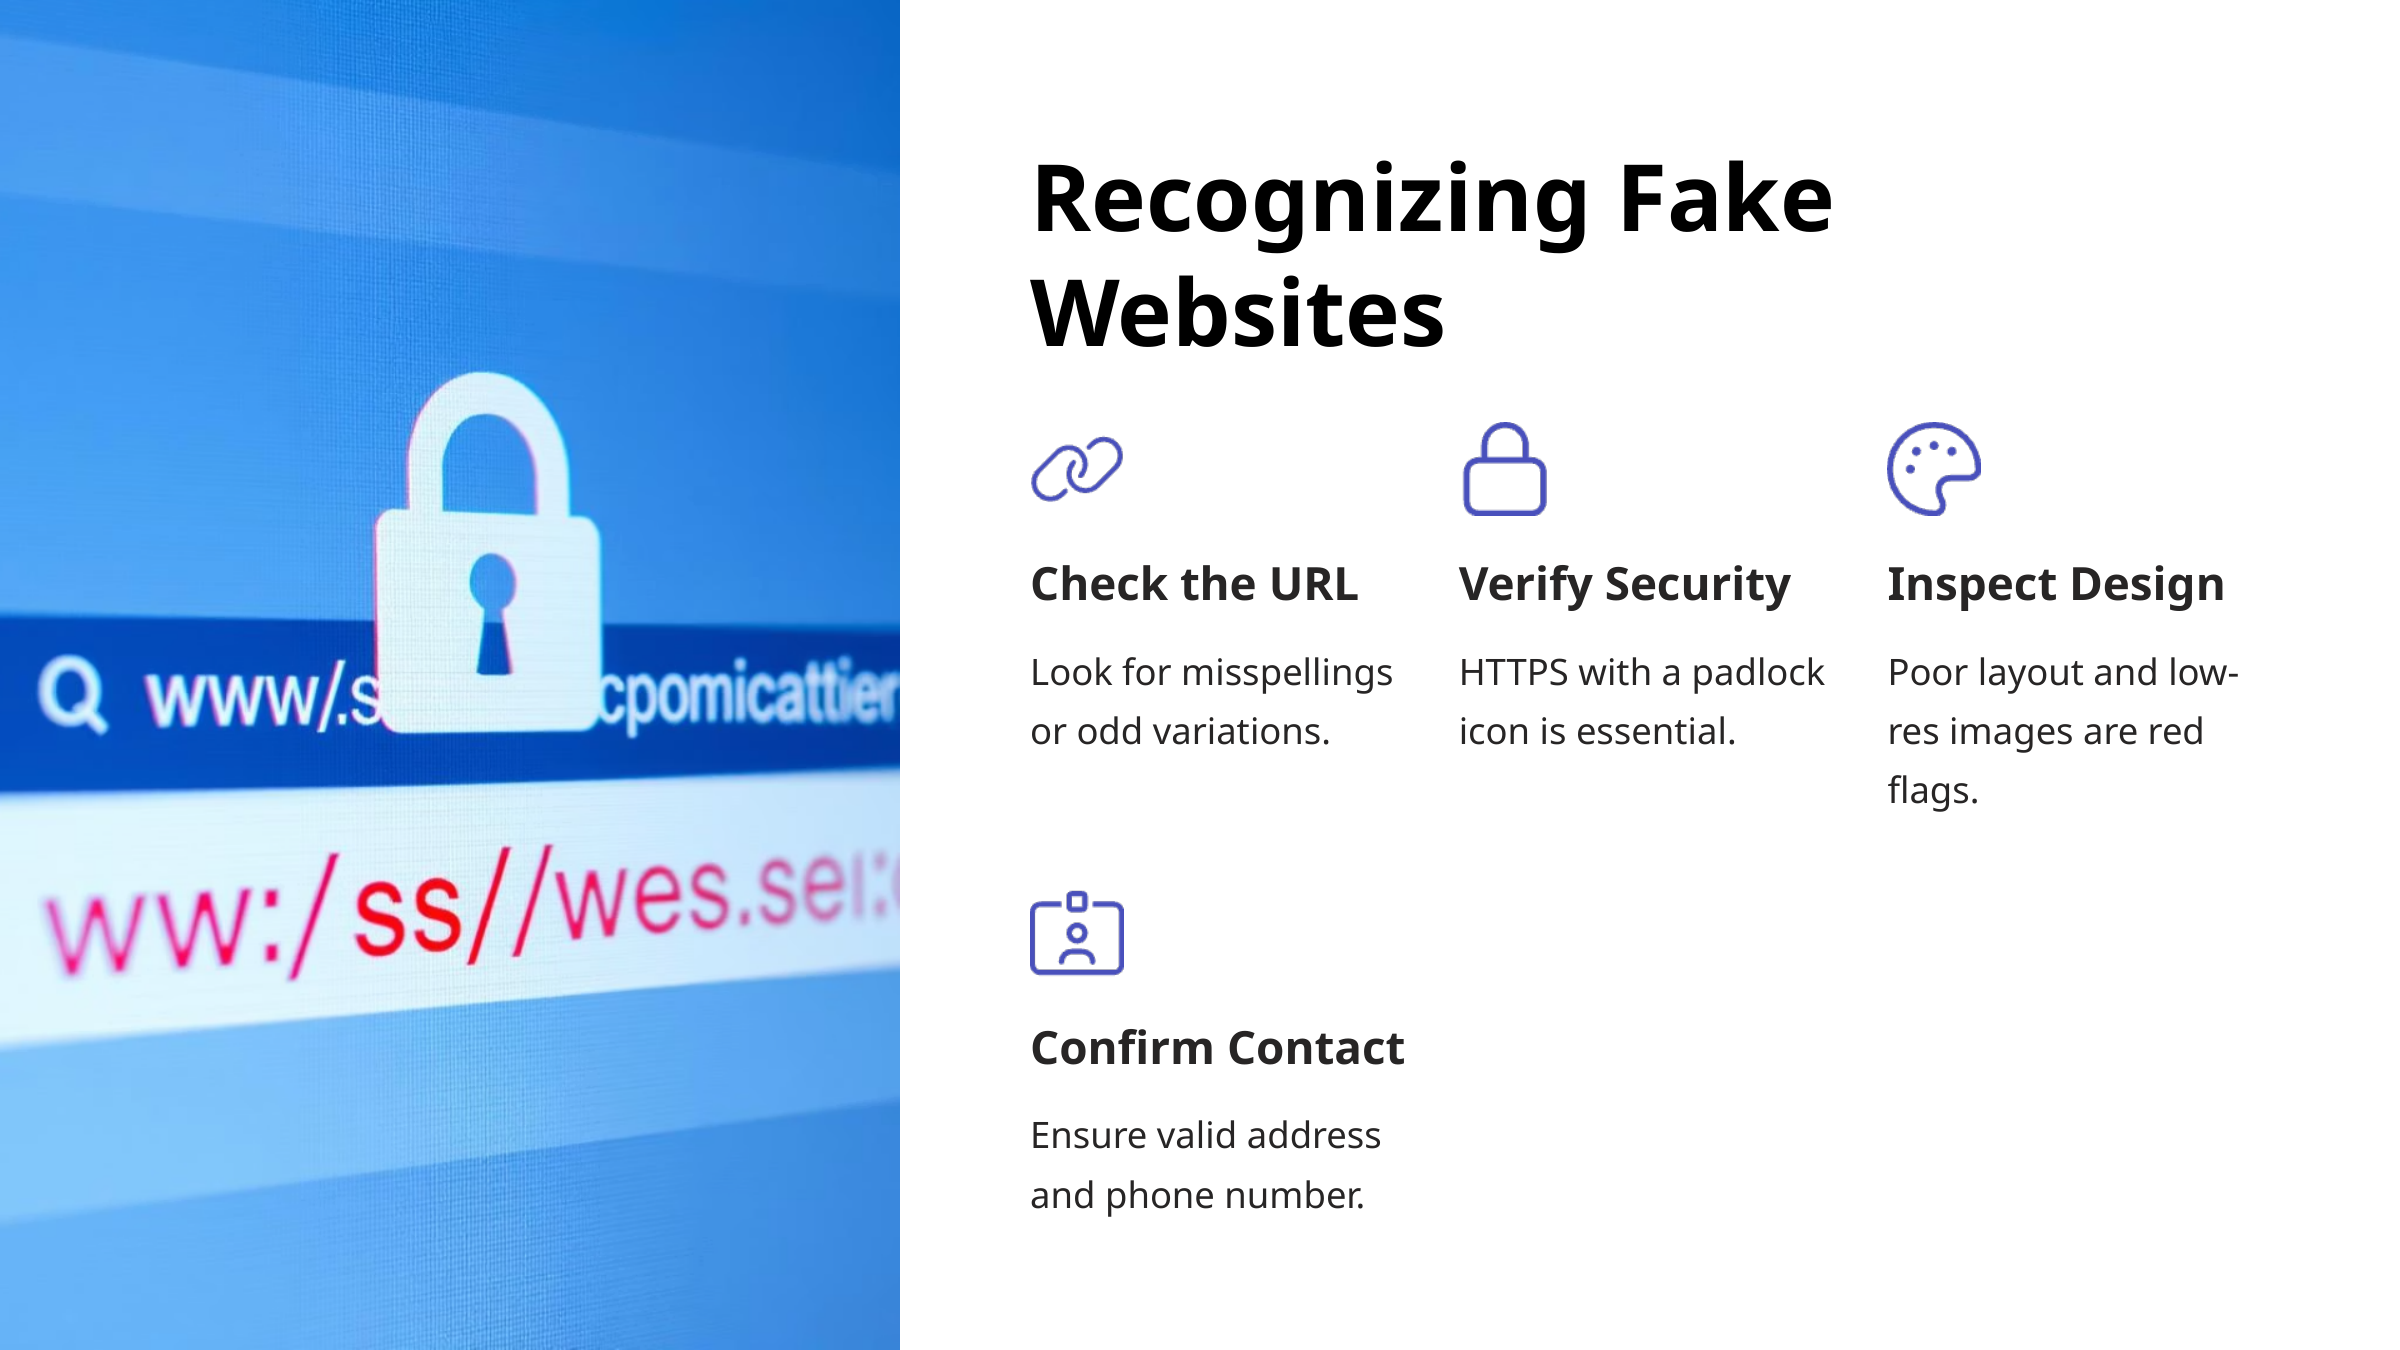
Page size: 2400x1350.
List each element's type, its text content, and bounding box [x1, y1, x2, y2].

text_box HTTPS with a padlock icon is essential. [1458, 633, 1841, 812]
text_box Check the URL [1030, 552, 1413, 611]
picture [1030, 886, 1124, 980]
text_box Look for misspellings or odd variations. [1030, 633, 1413, 753]
text_box Poor layout and low-res images are red flags. [1887, 633, 2270, 812]
text_box Recognizing Fake Websites [1030, 134, 2270, 367]
text_box Inspect Design [1887, 552, 2270, 611]
text_box Verify Security [1458, 552, 1841, 611]
picture [0, 0, 900, 1350]
text_box Ensure valid address and phone number. [1030, 1096, 1413, 1216]
text_box Confirm Contact [1030, 1016, 1413, 1075]
picture [1030, 422, 1124, 516]
picture [1458, 422, 1552, 516]
picture [1887, 422, 1981, 516]
